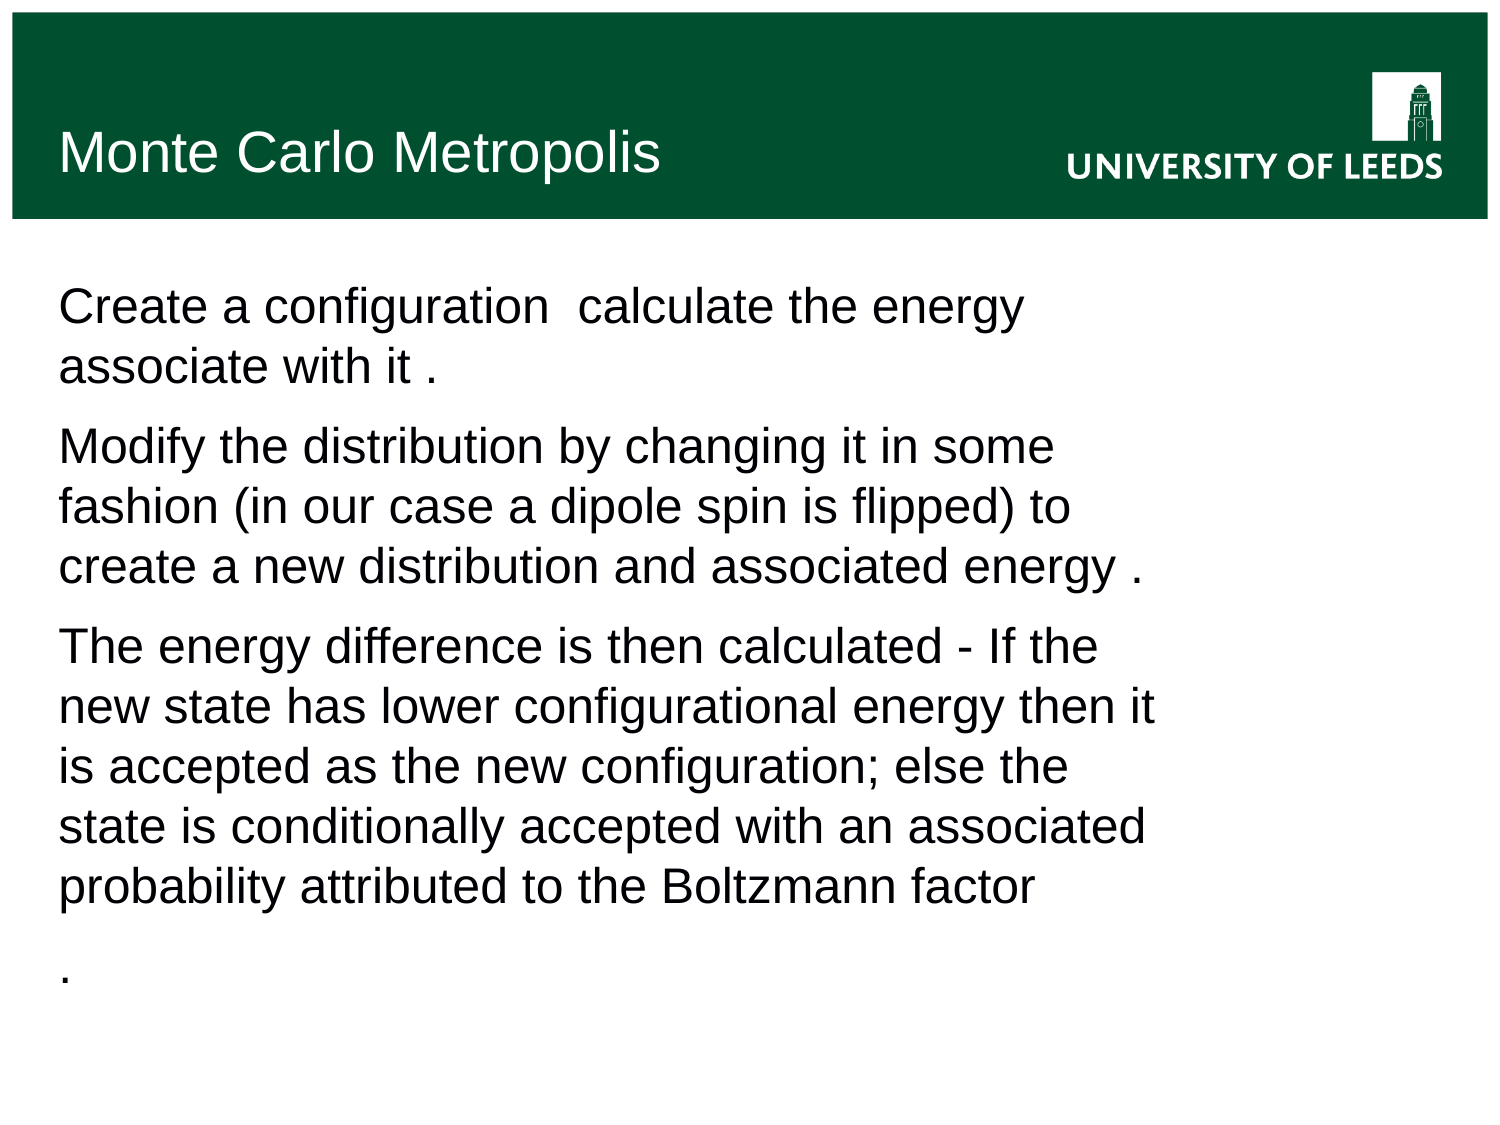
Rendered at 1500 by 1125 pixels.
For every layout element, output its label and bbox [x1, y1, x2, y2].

text_box [12, 12, 1488, 220]
